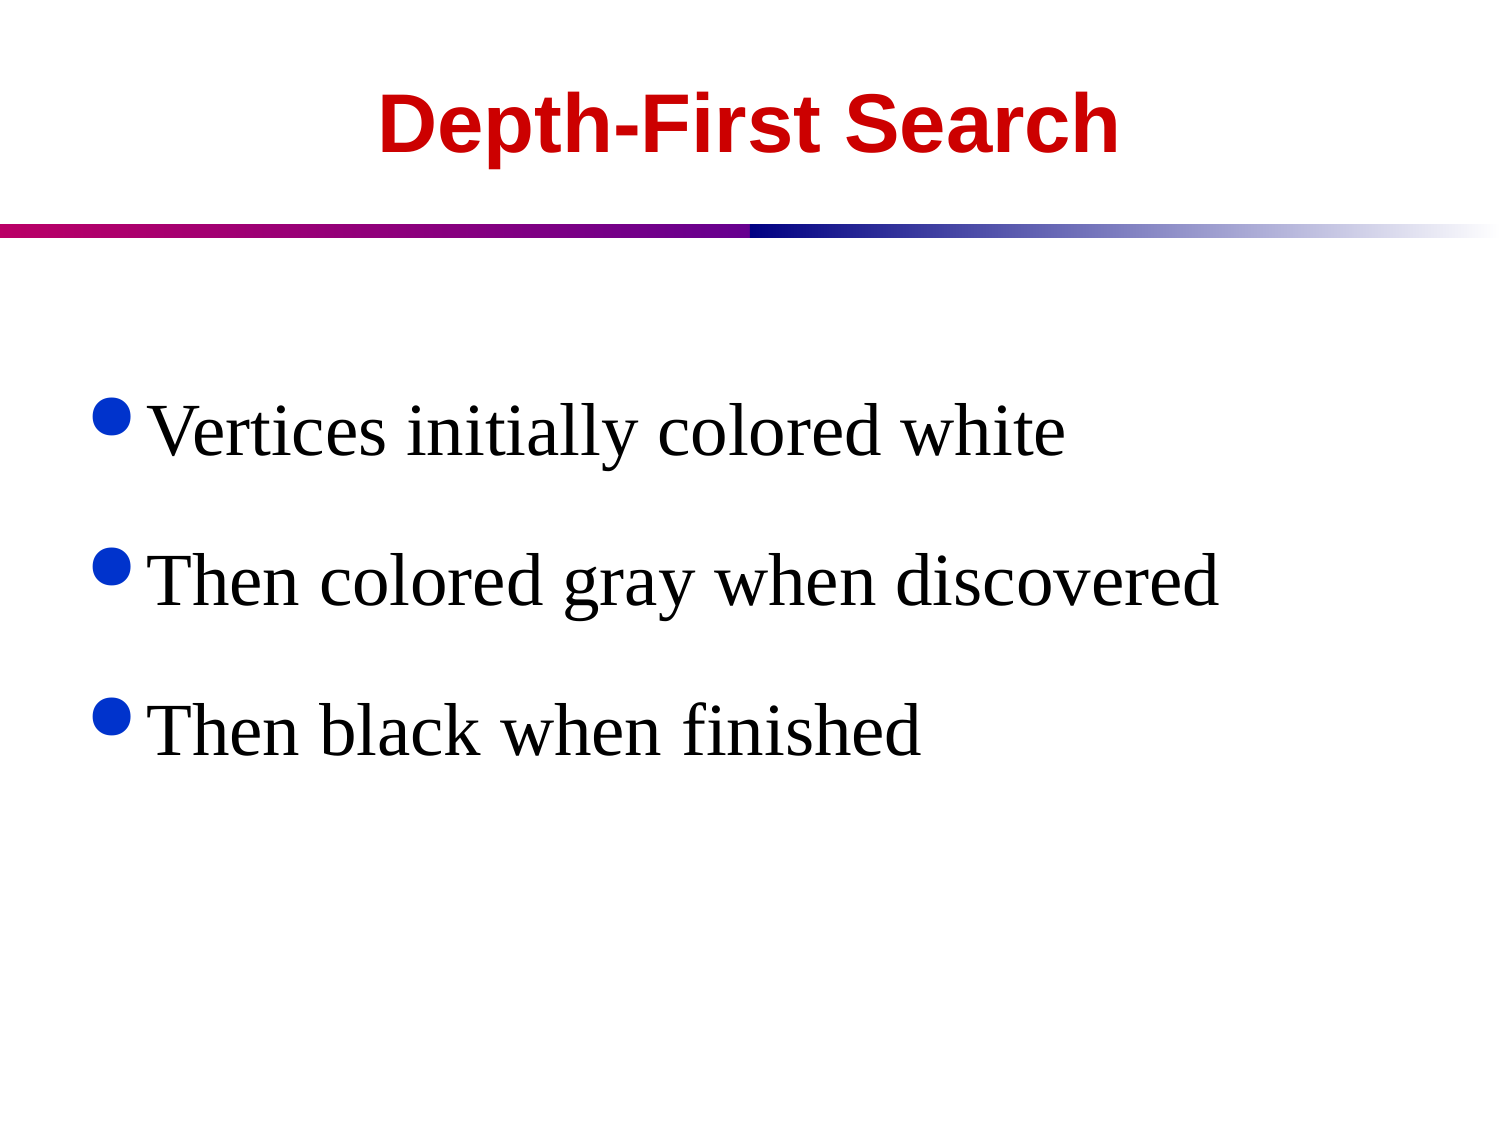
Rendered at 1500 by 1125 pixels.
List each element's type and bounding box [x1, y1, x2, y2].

title [75, 37, 1425, 200]
list [75, 327, 1425, 963]
